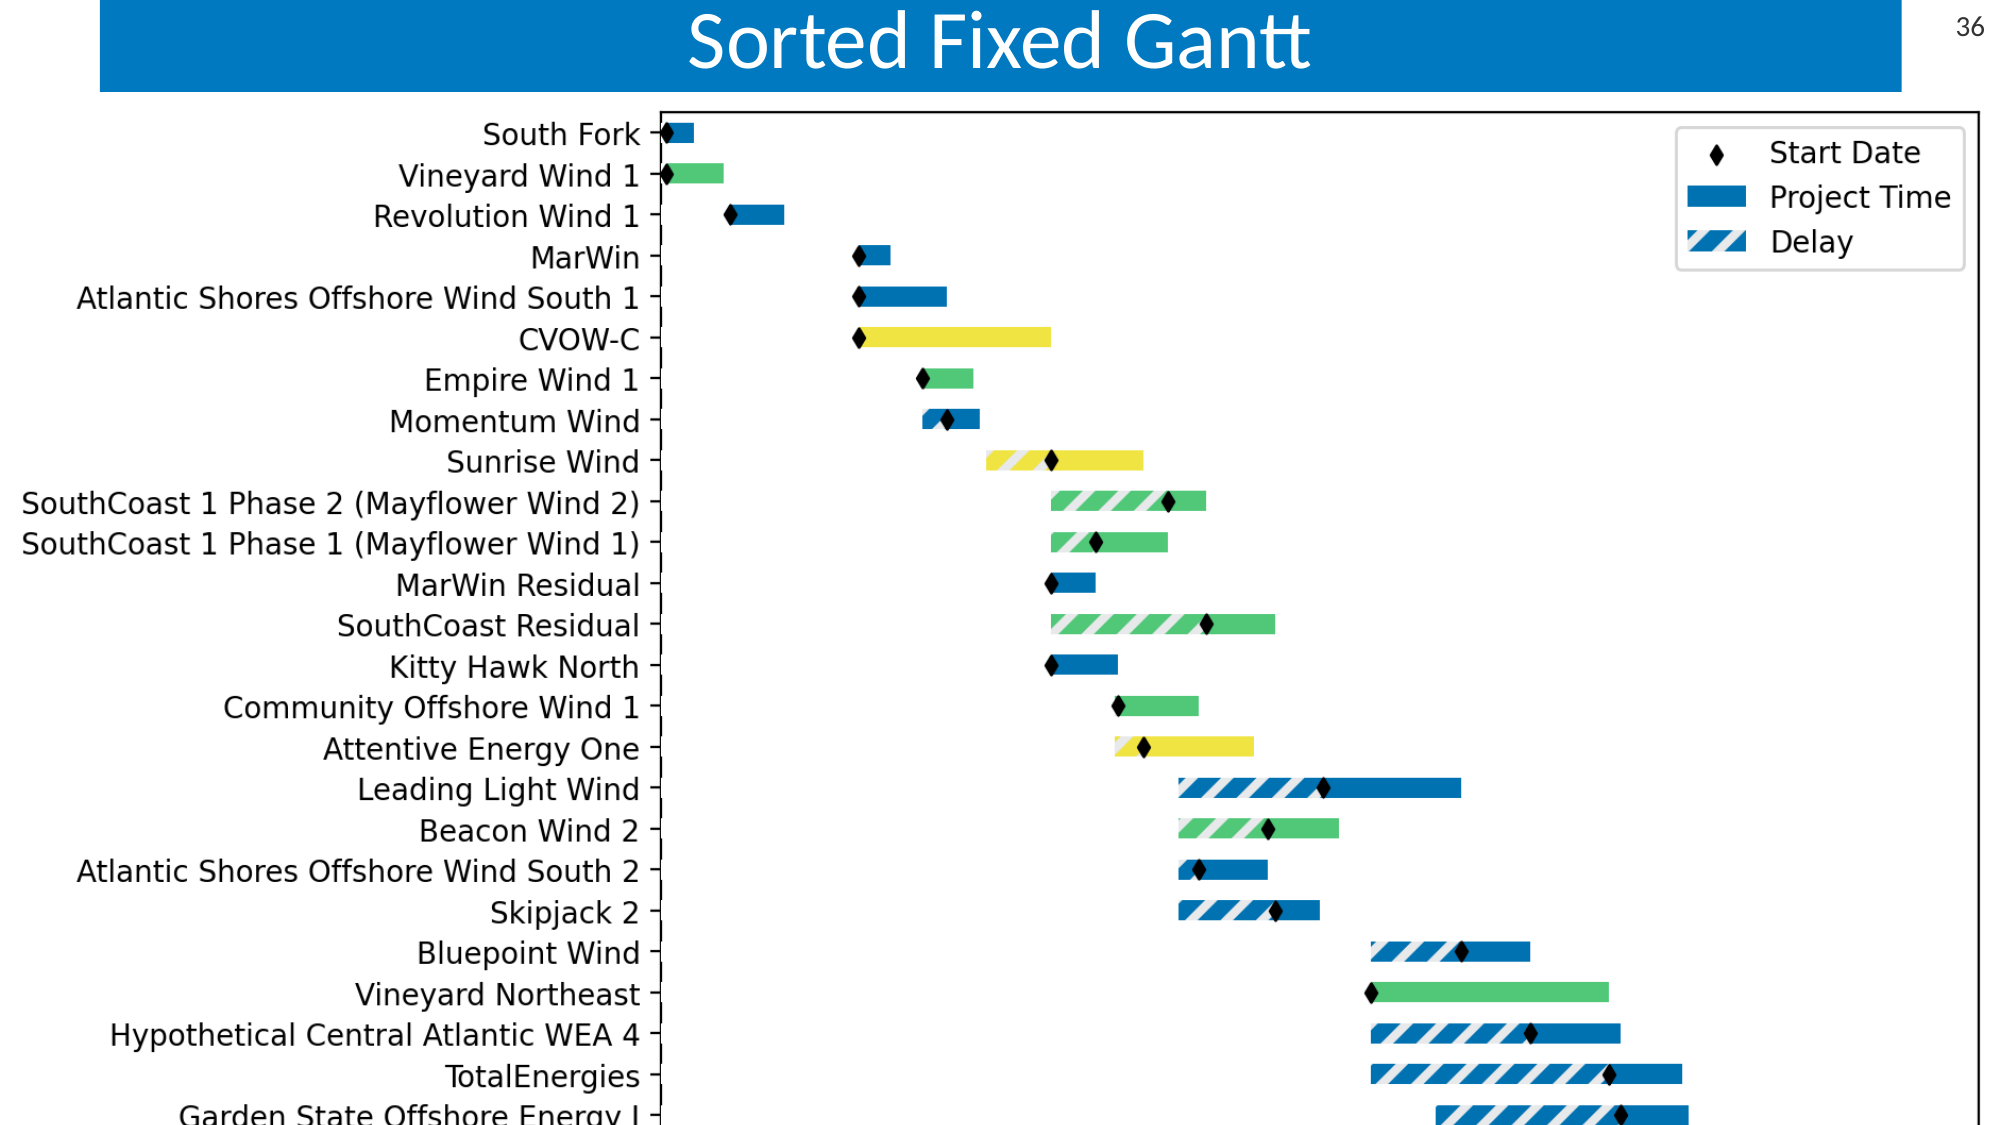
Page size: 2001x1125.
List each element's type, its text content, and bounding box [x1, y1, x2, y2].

picture [0, 92, 2000, 1125]
title Sorted Fixed Gantt [99, 0, 1902, 91]
